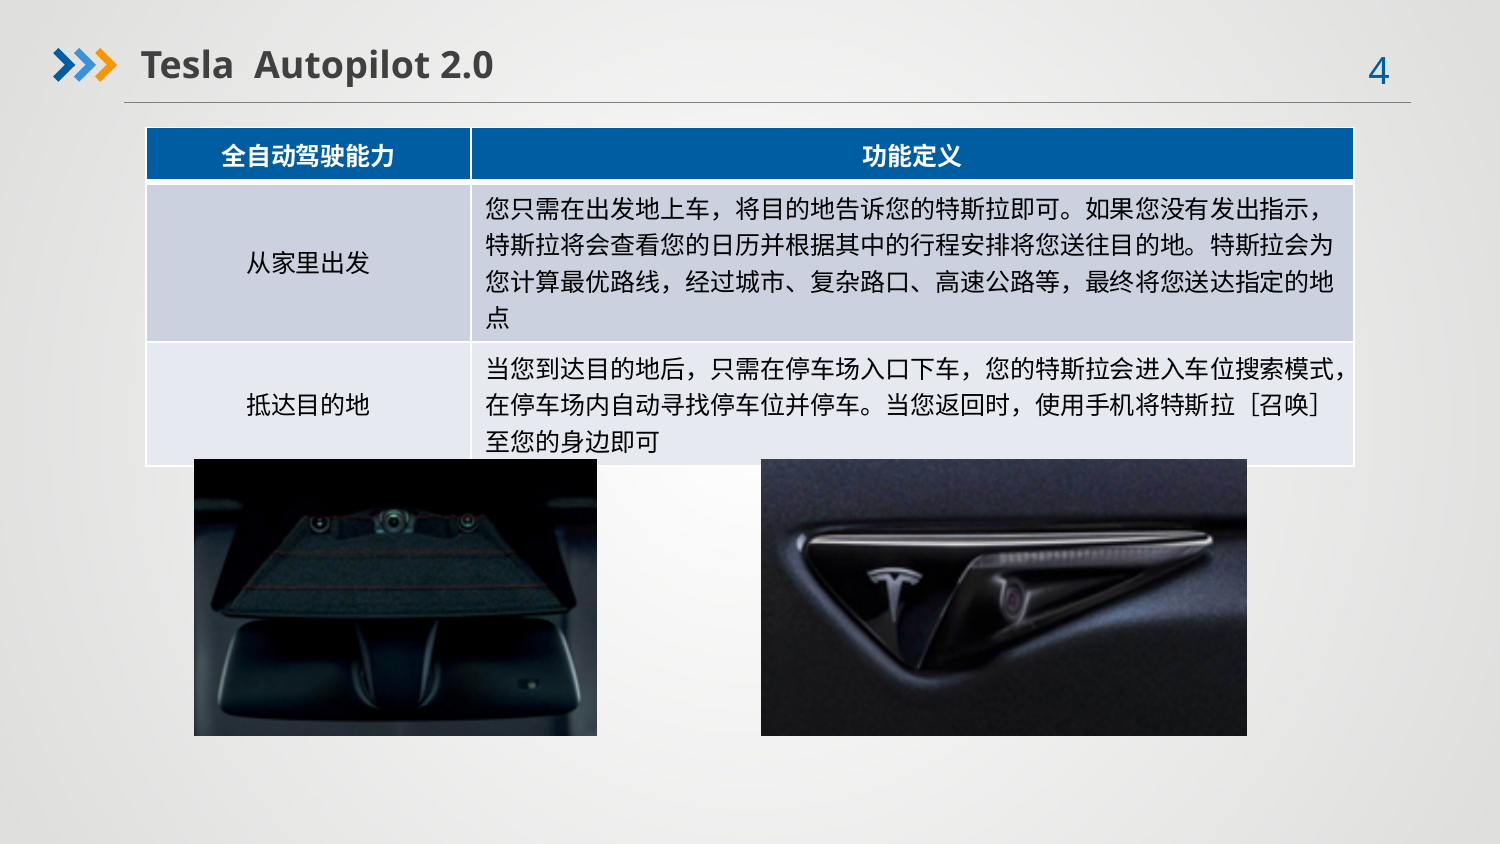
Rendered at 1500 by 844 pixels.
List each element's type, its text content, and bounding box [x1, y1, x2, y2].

text_box Tesla Autopilot 2.0 [140, 32, 632, 95]
table_cell 您只需在出发地上车，将目的地告诉您的特斯拉即可。如果您没有发出指示，特斯拉将会查看您的日历并根据其中的行程安排将您送往目的地。特斯拉会为您计算最优路线，经过城市、复杂路口、高速公路等，最终将您送达指定的地点 [472, 185, 1353, 341]
table_cell 当您到达目的地后，只需在停车场入口下车，您的特斯拉会进入车位搜索模式，在停车场内自动寻找停车位并停车。当您返回时，使用手机将特斯拉［召唤］至您的身边即可 [472, 343, 1353, 465]
picture [0, 0, 1500, 844]
table_header 功能定义 [472, 128, 1353, 179]
table_cell 抵达目的地 [147, 343, 470, 465]
table_header 全自动驾驶能力 [147, 128, 470, 179]
table_cell 从家里出发 [147, 185, 470, 341]
